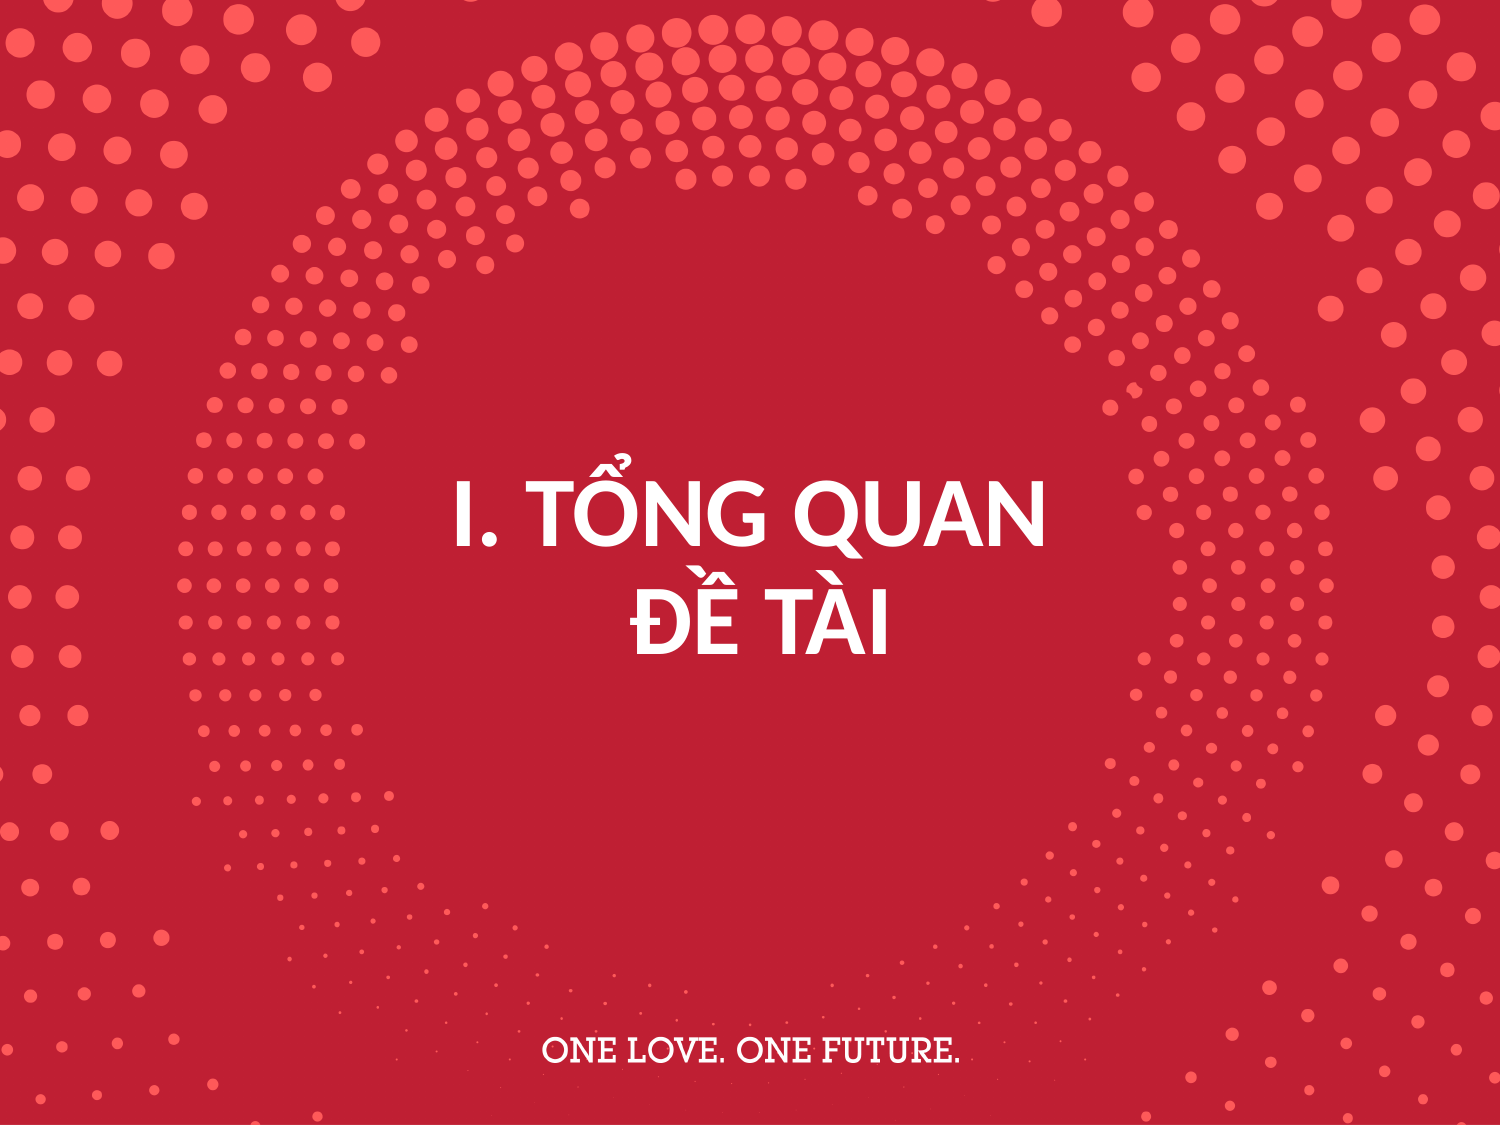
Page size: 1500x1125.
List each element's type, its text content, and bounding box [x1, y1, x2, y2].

title I. TỔNG QUAN ĐỀ TÀI [390, 453, 1110, 672]
picture [0, 0, 1500, 1125]
